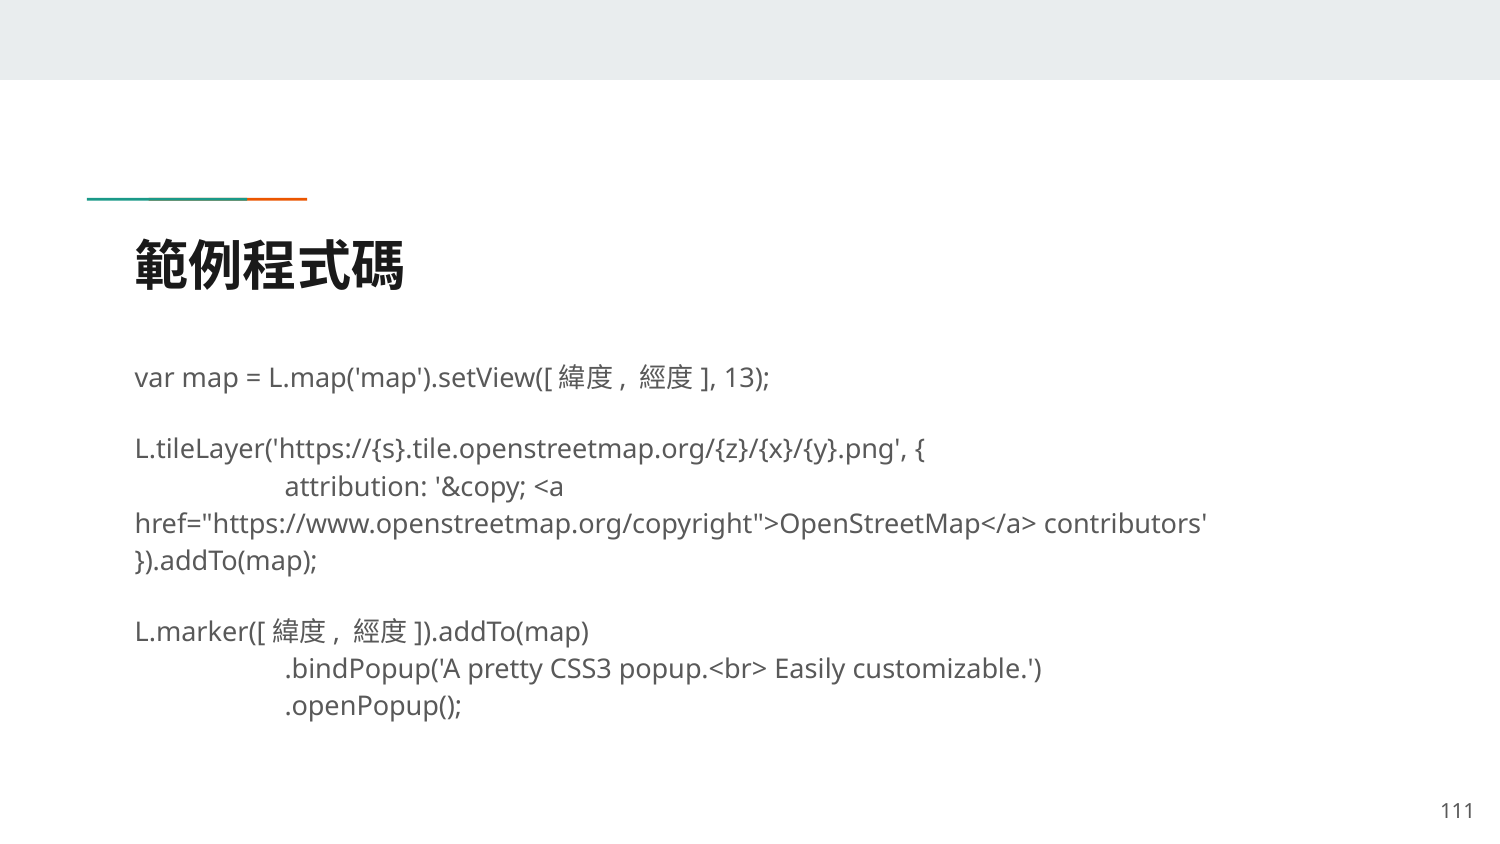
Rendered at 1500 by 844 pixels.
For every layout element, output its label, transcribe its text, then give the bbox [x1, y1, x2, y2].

list var map = L.map('map').setView([緯度, 經度], 13); L.tileLayer('https://{s}.tile.openstreetmap.org/{z}/{x}/{y}.png', { attribution: '&copy; <a href="https://www.openstreetmap.org/copyright">OpenStreetMap</a> contributors' }).addTo(map); L.marker([緯度, 經度]).addTo(map) .bindPopup('A pretty CSS3 popup.<br> Easily customizable.') .openPopup(); [119, 341, 1381, 753]
slide_number ‹#› [1400, 779, 1491, 844]
title 範例程式碼 [119, 216, 1381, 305]
